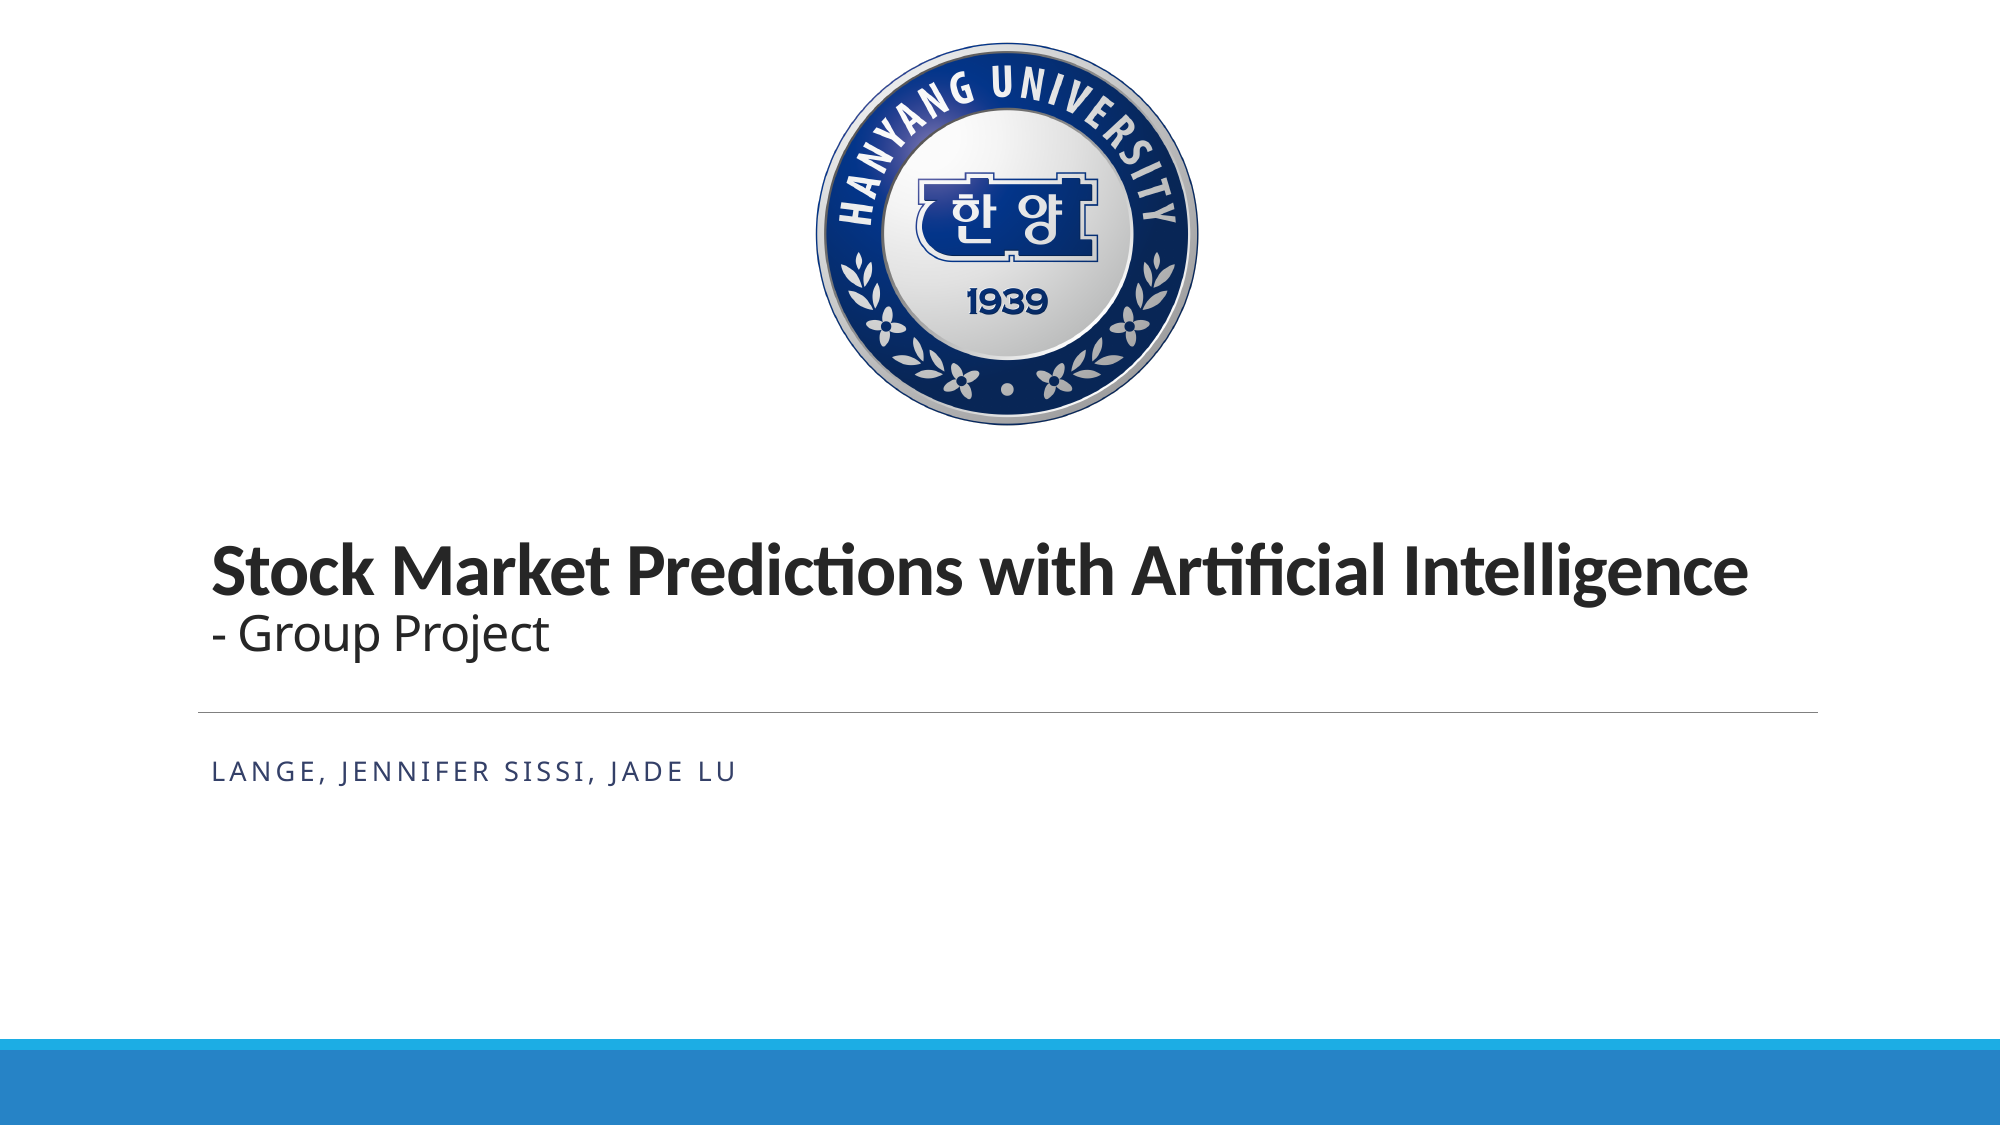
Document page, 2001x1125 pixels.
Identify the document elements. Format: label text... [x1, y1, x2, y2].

picture [792, 21, 1208, 442]
subtitle Lange, Jennifer Sissi, Jade Lu [196, 661, 1697, 1125]
title Stock Market Predictions with Artificial Intelligence - Group Project [196, 84, 1847, 670]
